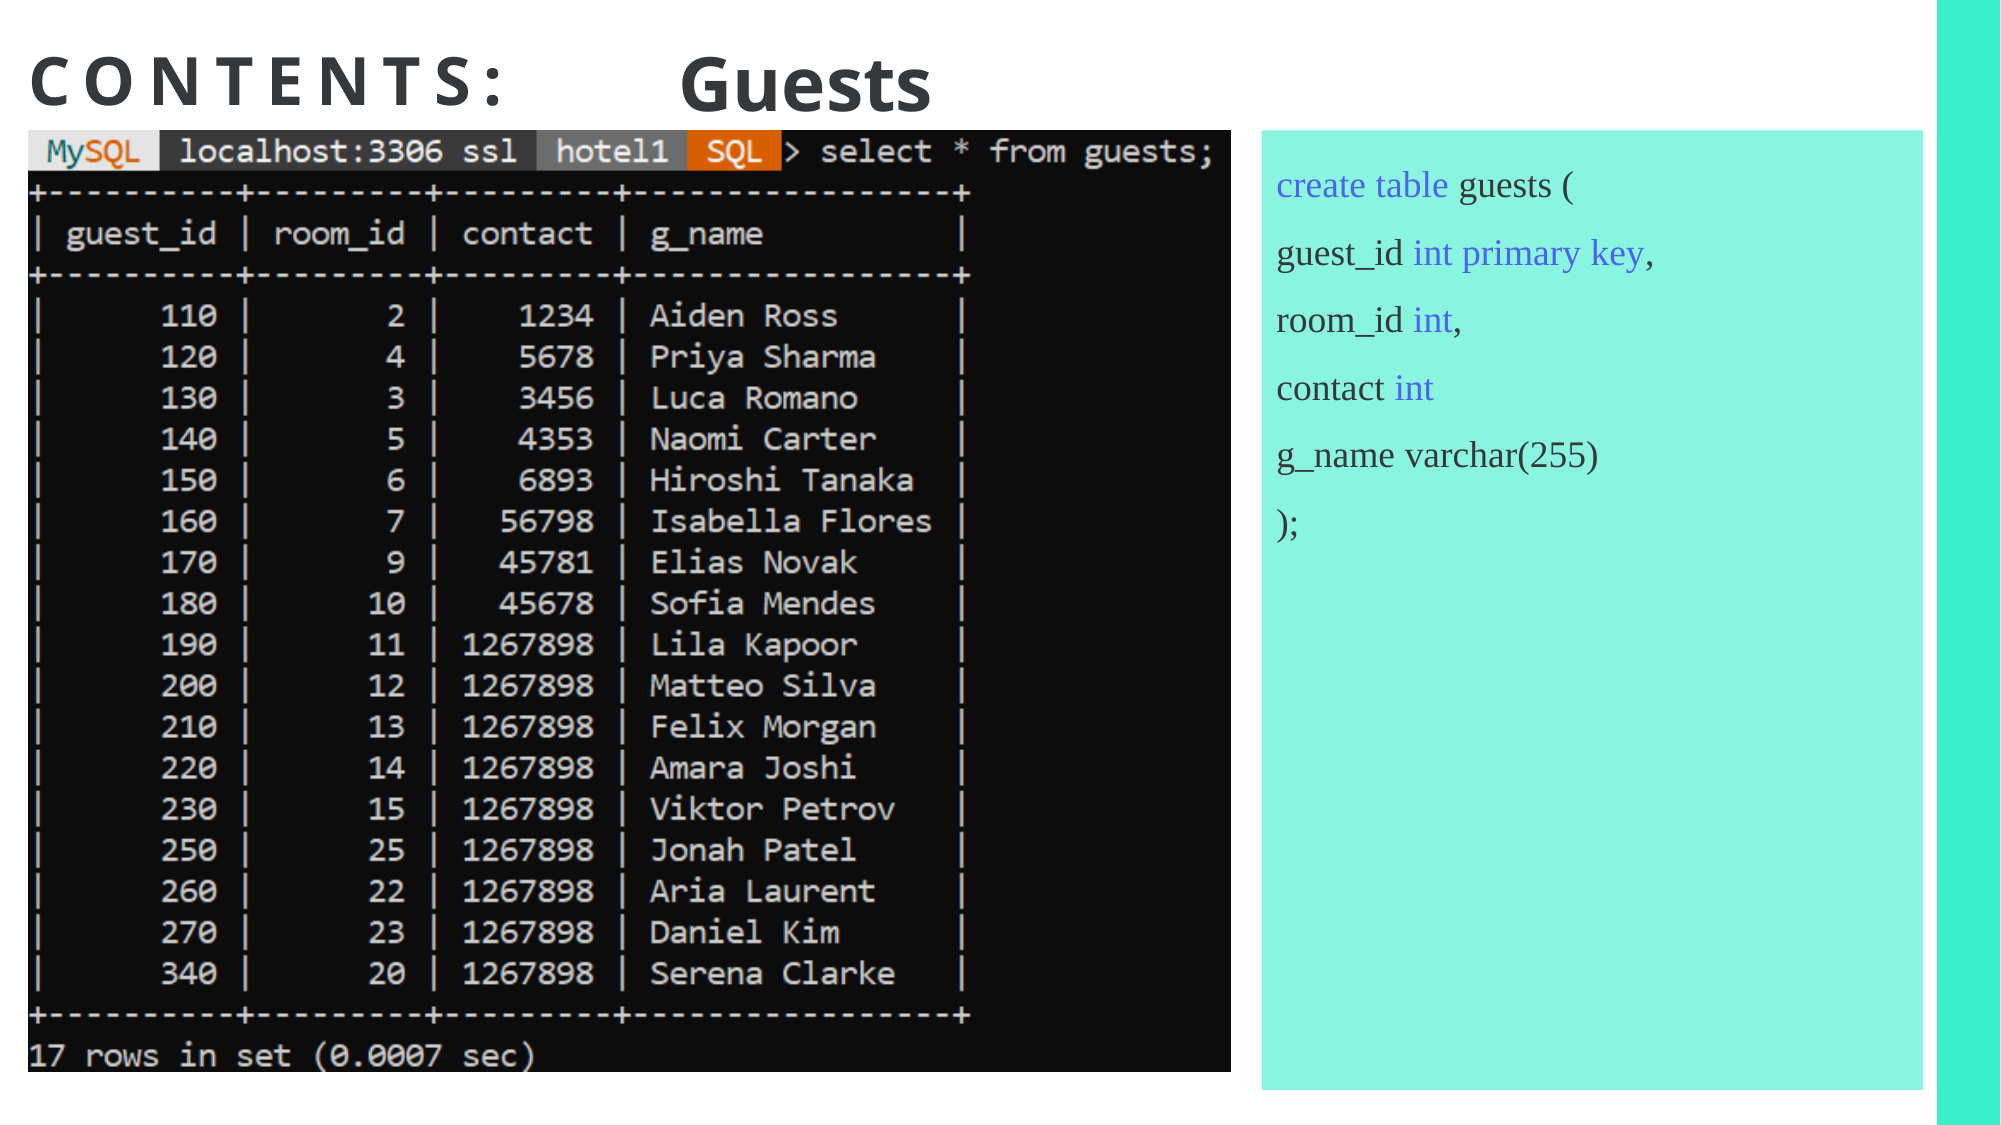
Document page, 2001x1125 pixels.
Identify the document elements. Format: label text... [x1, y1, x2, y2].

list Guests table [590, 18, 1022, 125]
picture [28, 130, 1231, 1072]
text_box create table guests ( guest_id int primary key, room_id int, contact int g_name varchar(255) ); [1261, 130, 1924, 1091]
title contents: [28, 13, 1151, 120]
